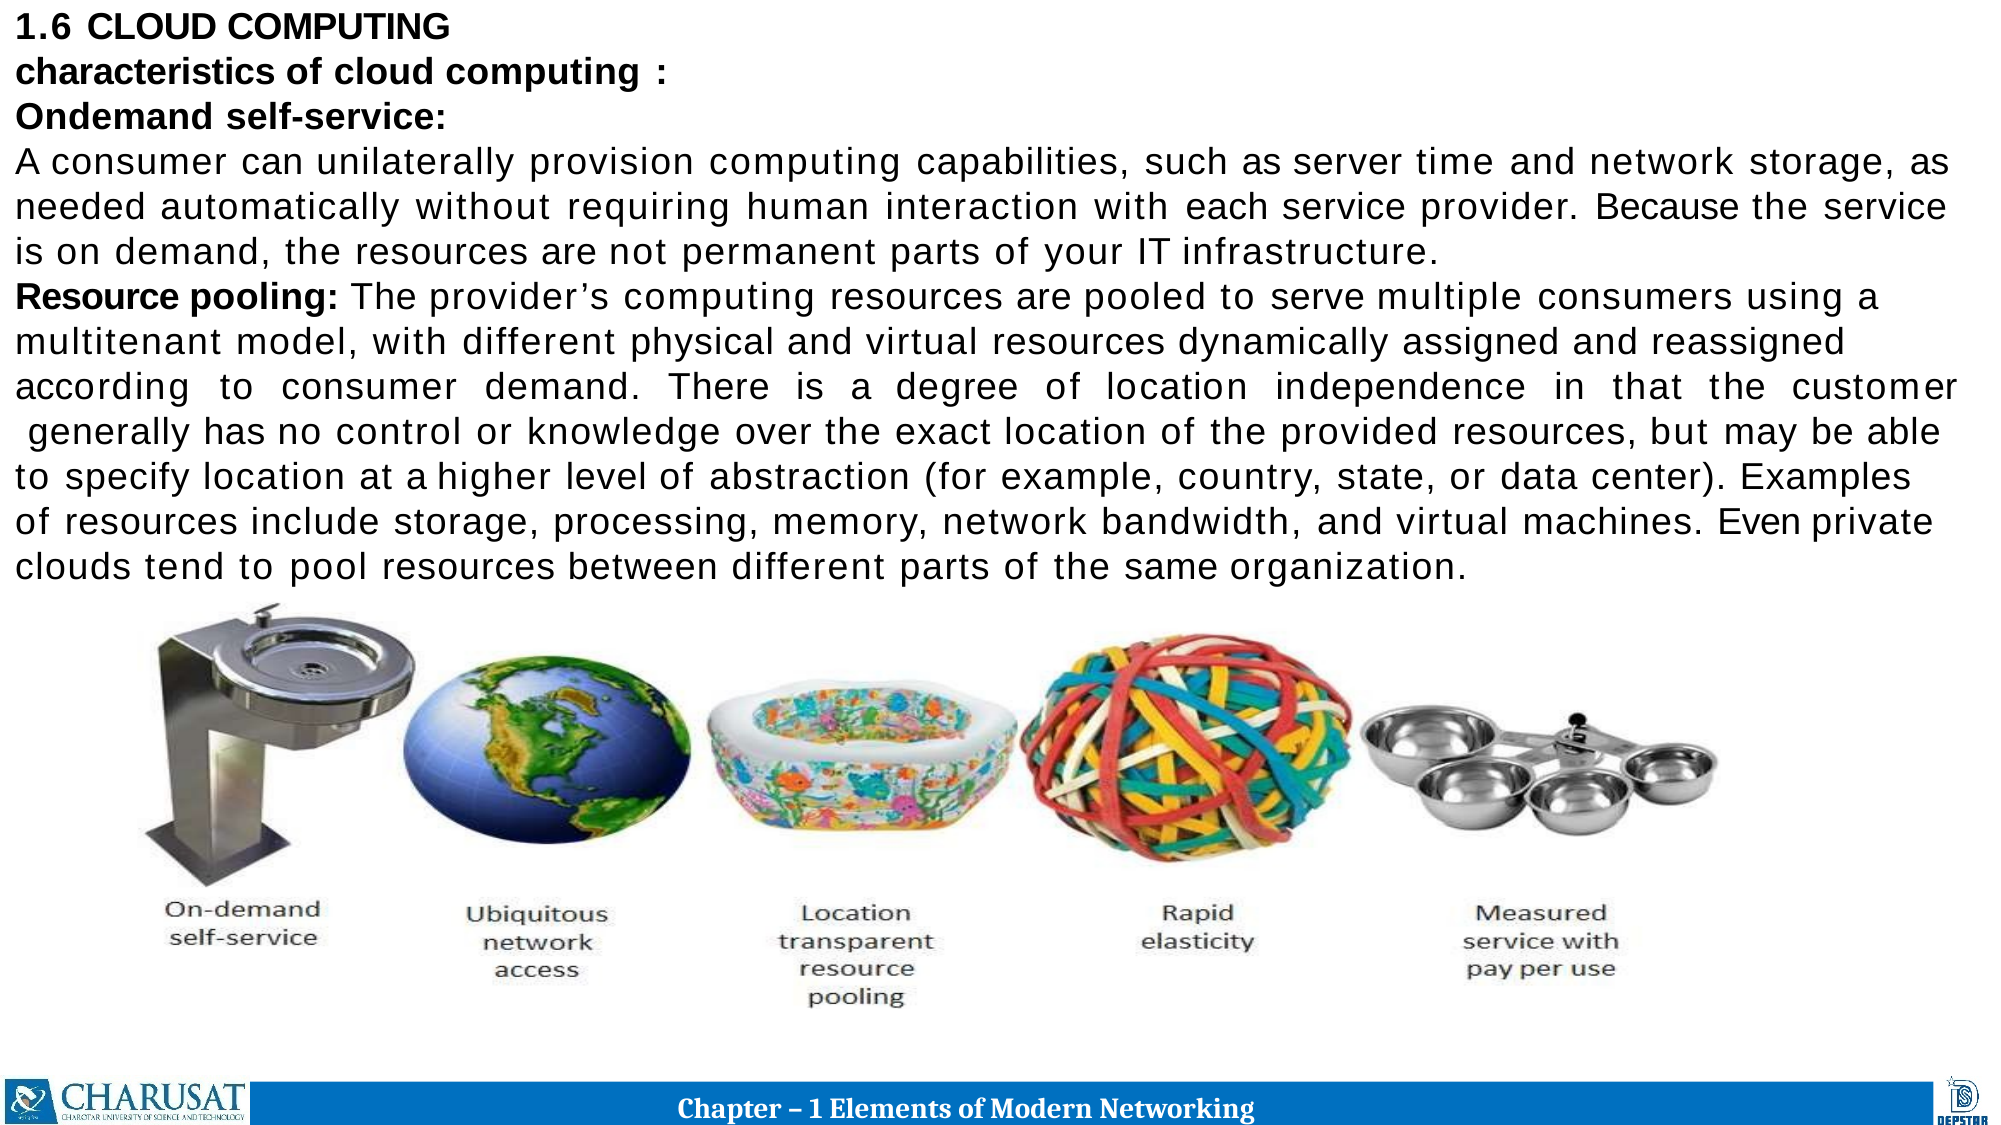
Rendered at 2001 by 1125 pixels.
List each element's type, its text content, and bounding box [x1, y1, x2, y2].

picture [1937, 1075, 1989, 1125]
text_box [137, 592, 1721, 1010]
footer Chapter – 1 Elements of Modern Networking [255, 1081, 1932, 1125]
text_box 1.6 CLOUD COMPUTING characteristics of cloud computing : Ondemand self-service: A consumer can unilaterally provision computing capabilities, such as server time and network storage, as needed automatically without requiring human interaction with each service provider. Because the service is on demand, the resources are not permanent parts of your IT infrastructure. Resource pooling: The provider’s computing resources are pooled to serve multiple consumers using a multitenant model, with different physical and virtual resources dynamically assigned and reassigned according to consumer demand. There is a degree of location independence in that the customer generally has no control or knowledge over the exact location of the provided resources, but may be able to specify location at a higher level of abstraction (for example, country, state, or data center). Examples of resources include storage, processing, memory, network bandwidth, and virtual machines. Even private clouds tend to pool resources between different parts of the same organization. [12, 0, 1962, 588]
picture [0, 1075, 250, 1125]
